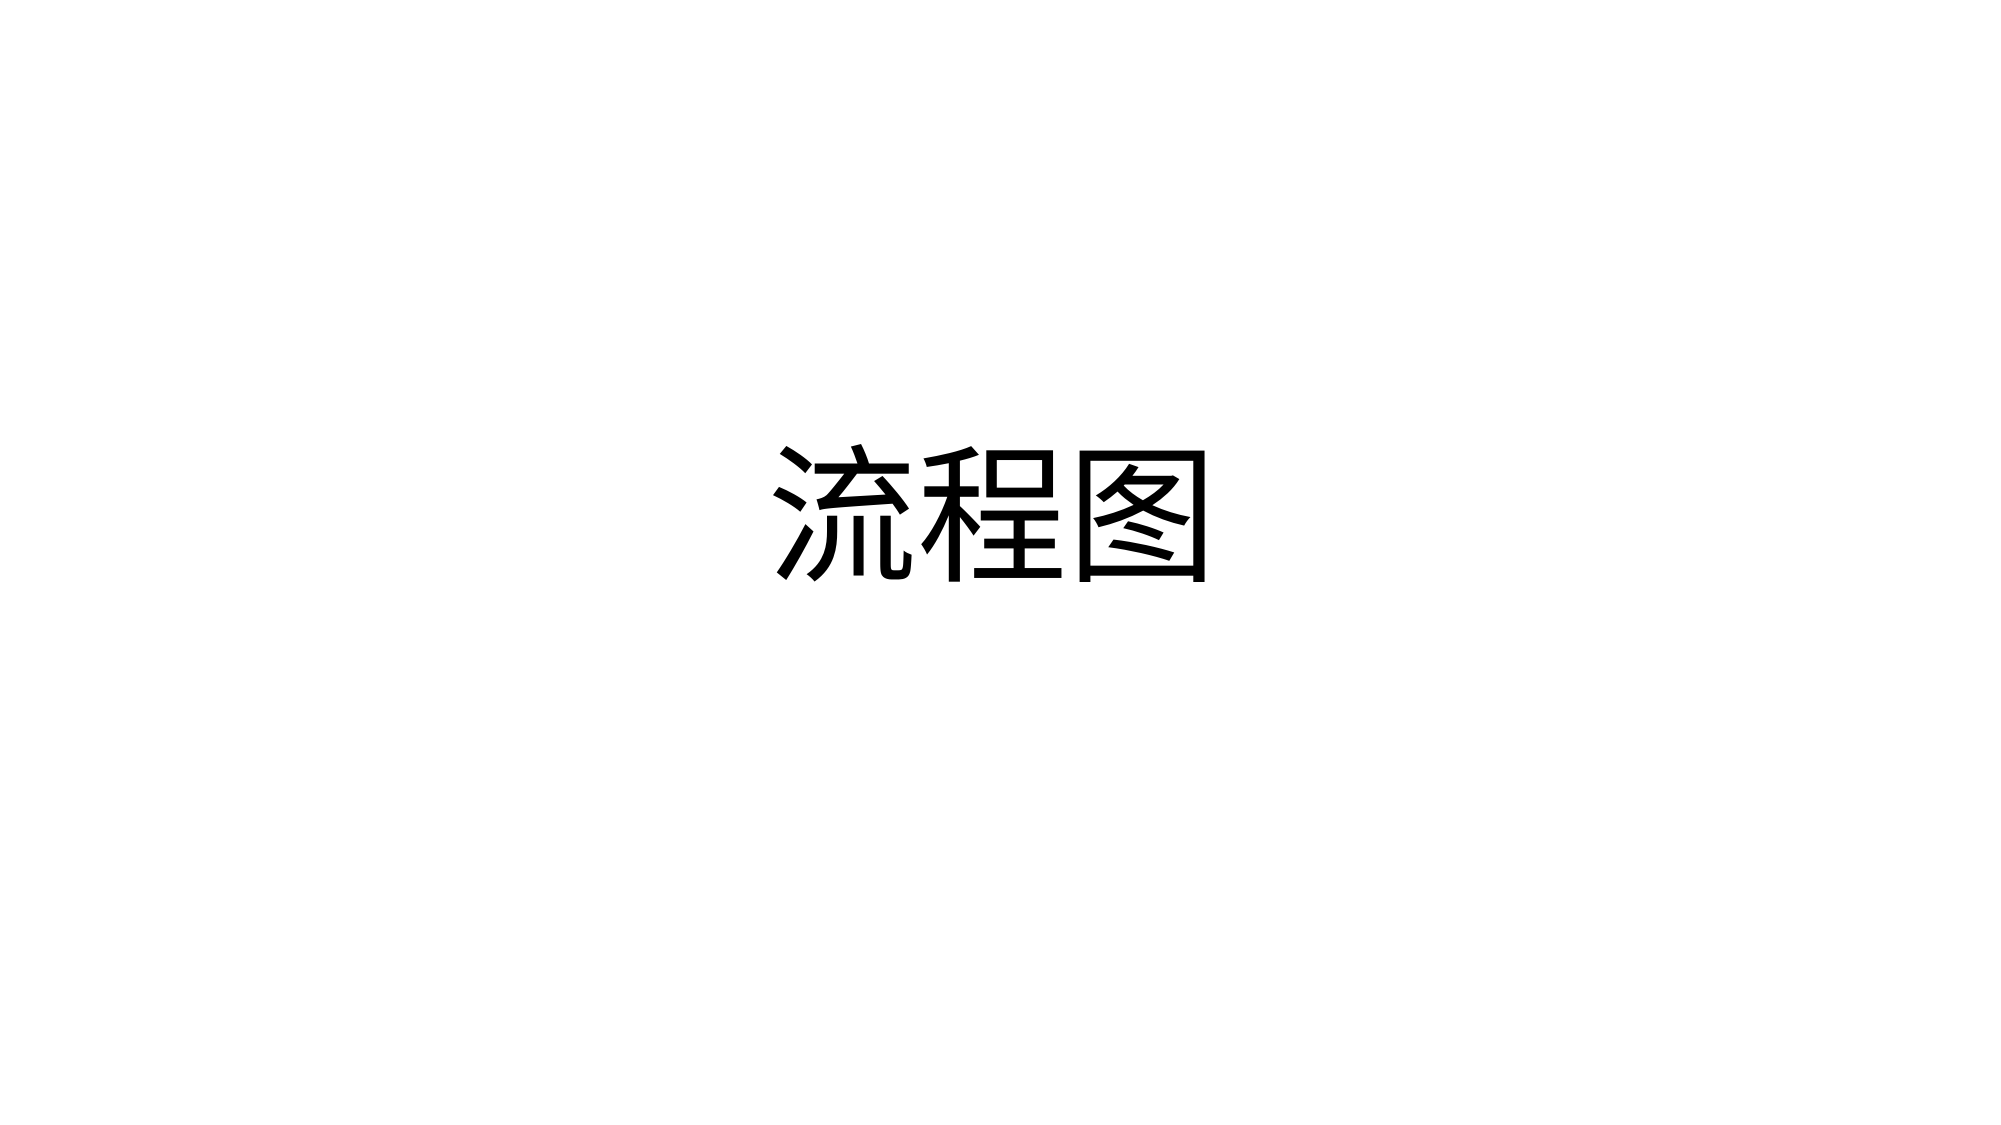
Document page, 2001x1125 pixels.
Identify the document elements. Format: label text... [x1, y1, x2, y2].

text_box 流程图 [654, 412, 1332, 621]
